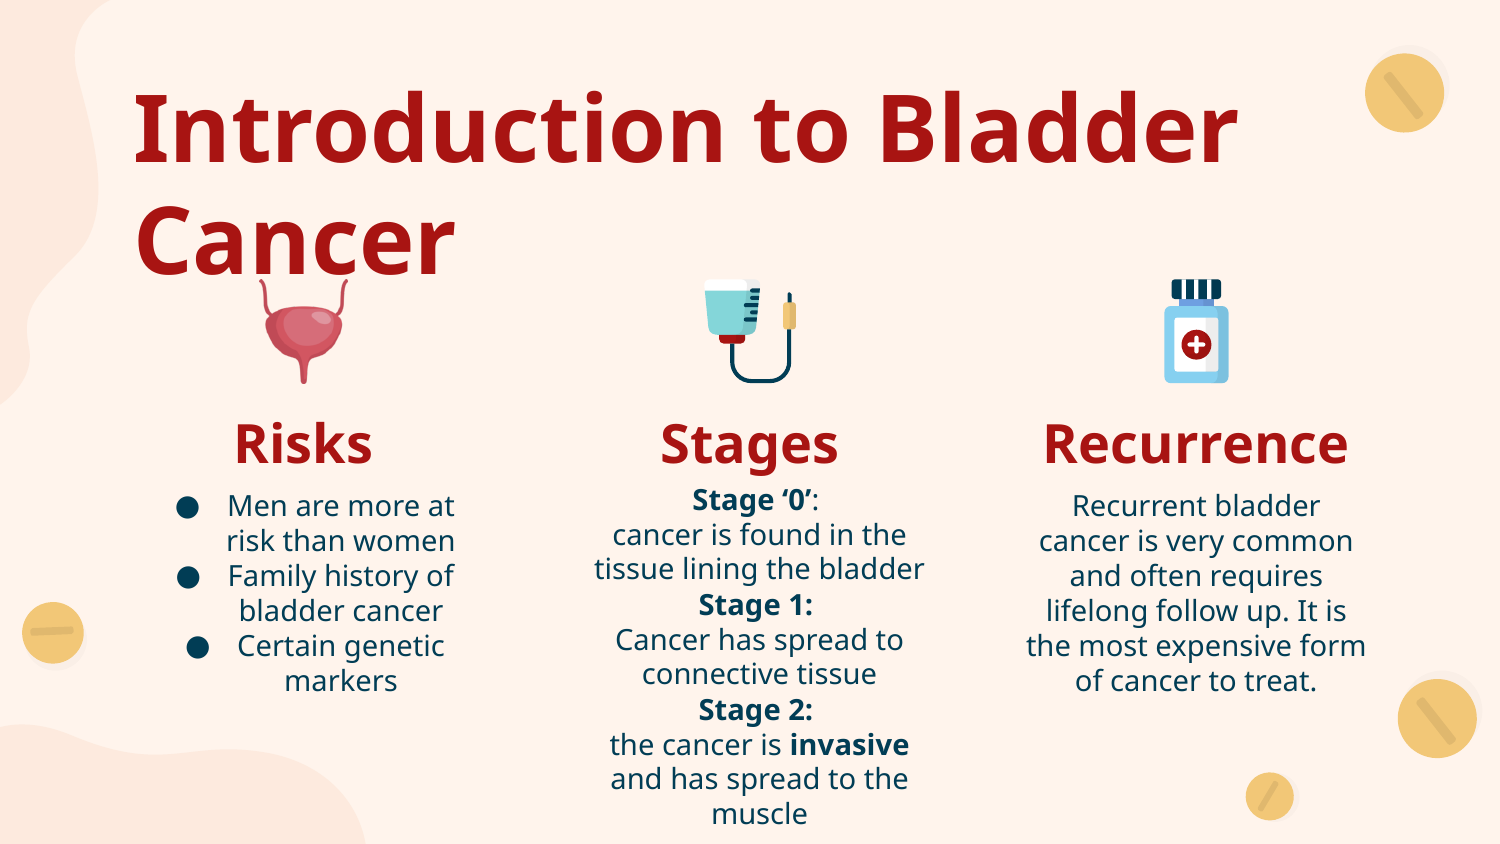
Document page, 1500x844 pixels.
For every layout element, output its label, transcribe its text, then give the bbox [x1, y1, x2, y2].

subtitle Risks [118, 412, 489, 471]
subtitle Stage ‘0’: cancer is found in the tissue lining the bladder Stage 1: Cancer has spread to connective tissue Stage 2: the cancer is invasive and has spread to the muscle [574, 466, 946, 825]
subtitle Stages [564, 412, 936, 490]
subtitle Recurrent bladder cancer is very common and often requires lifelong follow up. It is the most expensive form of cancer to treat. [1011, 471, 1382, 648]
subtitle Men are more at risk than women Family history of bladder cancer Certain genetic markers [118, 471, 489, 648]
subtitle Recurrence [1011, 412, 1382, 471]
title Introduction to Bladder Cancer [118, 53, 1382, 161]
picture [259, 279, 348, 384]
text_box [703, 279, 797, 384]
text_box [1164, 279, 1229, 384]
